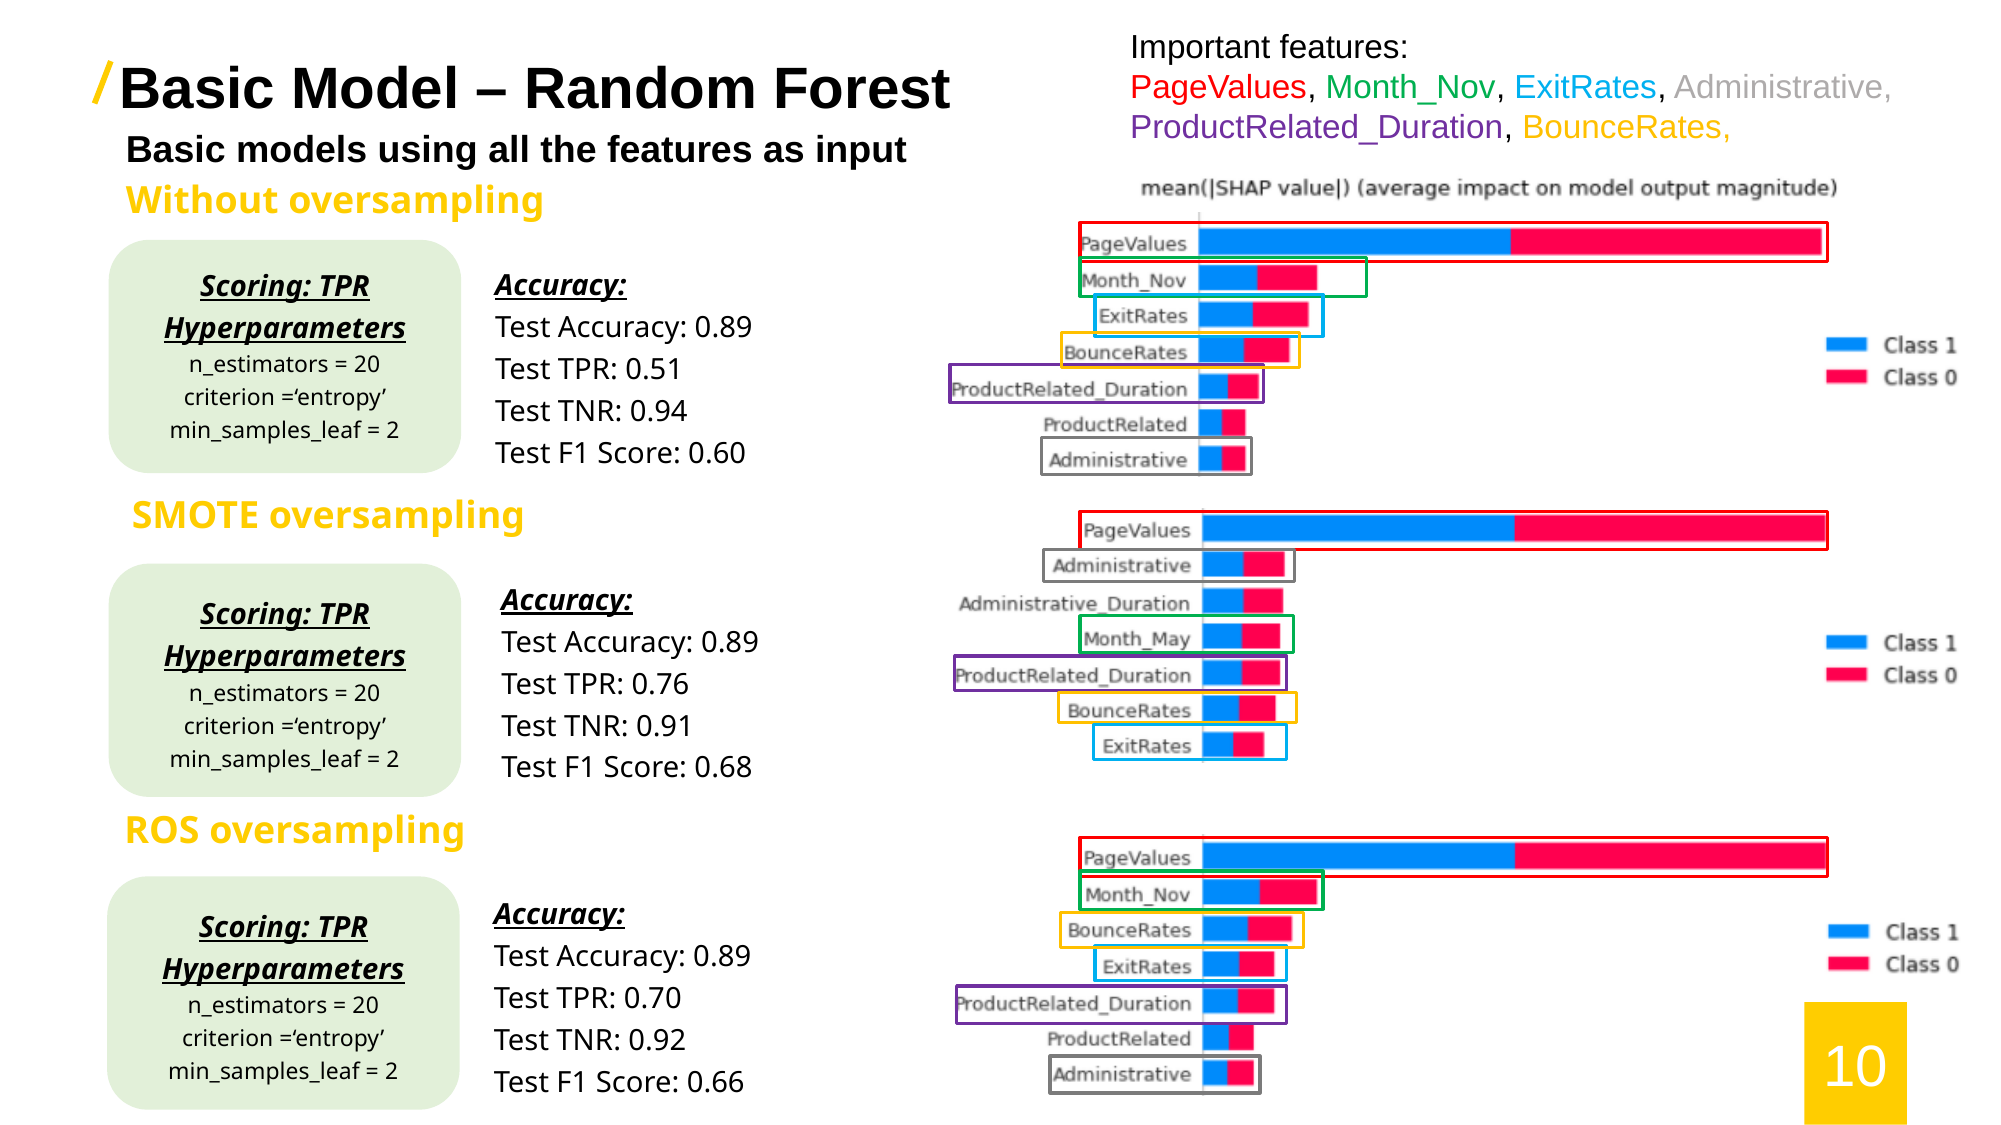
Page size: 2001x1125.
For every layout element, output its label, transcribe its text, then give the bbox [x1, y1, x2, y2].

text_box ROS oversampling [109, 798, 911, 859]
text_box Scoring: TPR Hyperparameters n_estimators = 20 criterion =‘entropy’ min_samples_leaf = 2 [110, 565, 460, 795]
text_box Important features: PageValues, Month_Nov, ExitRates, Administrative, ProductRelated_Duration, BounceRates, [1115, 18, 1927, 153]
text_box Without oversampling [110, 168, 913, 229]
text_box Accuracy: Test Accuracy: 0.89 Test TPR: 0.76 Test TNR: 0.91 Test F1 Score: 0.68 [486, 566, 888, 792]
text_box 10 [1804, 1002, 1907, 1125]
text_box Scoring: TPR Hyperparameters n_estimators = 20 criterion =‘entropy’ min_samples_leaf = 2 [109, 878, 458, 1108]
picture [1120, 174, 1857, 208]
text_box Accuracy: Test Accuracy: 0.89 Test TPR: 0.70 Test TNR: 0.92 Test F1 Score: 0.66 [478, 881, 881, 1106]
text_box Scoring: TPR Hyperparameters n_estimators = 20 criterion =‘entropy’ min_samples_leaf = 2 [110, 241, 460, 472]
text_box Accuracy: Test Accuracy: 0.89 Test TPR: 0.51 Test TNR: 0.94 Test F1 Score: 0.60 [480, 251, 882, 477]
text_box Basic models using all the features as input [110, 116, 1383, 177]
text_box Basic Model – Random Forest [104, 42, 1000, 128]
text_box SMOTE oversampling [116, 483, 919, 544]
picture [903, 211, 1978, 477]
picture [949, 834, 1979, 1097]
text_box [94, 60, 112, 104]
picture [902, 507, 1978, 764]
